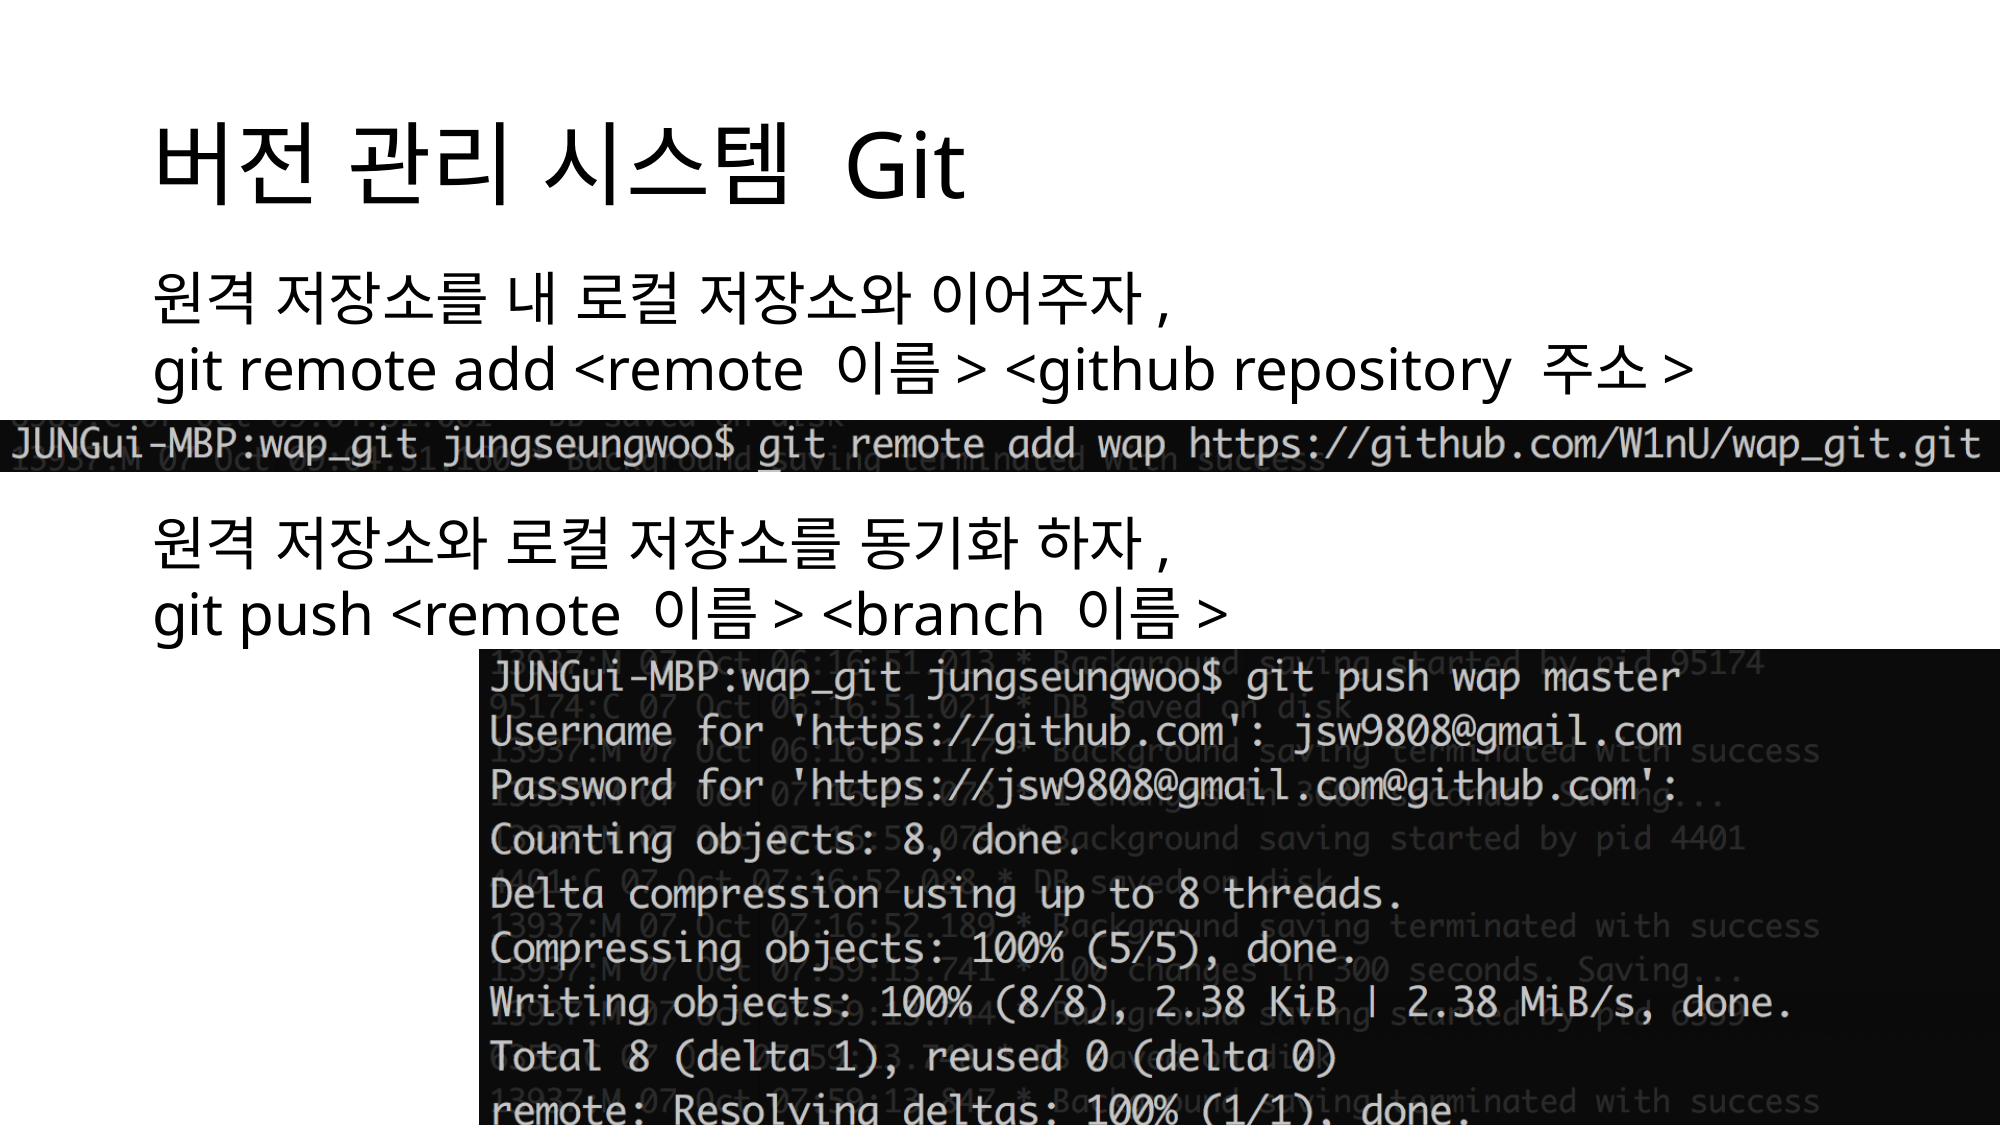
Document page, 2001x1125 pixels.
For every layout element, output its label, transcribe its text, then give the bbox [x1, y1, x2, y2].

text_box 원격 저장소를 내 로컬 저장소와 이어주자, git remote add <remote 이름> <github repository 주소> [137, 254, 2000, 410]
title 버전 관리 시스템 Git [137, 59, 1863, 254]
picture [479, 649, 2000, 1125]
picture [0, 420, 2000, 472]
text_box 원격 저장소와 로컬 저장소를 동기화 하자, git push <remote 이름> <branch 이름> [137, 499, 1764, 655]
